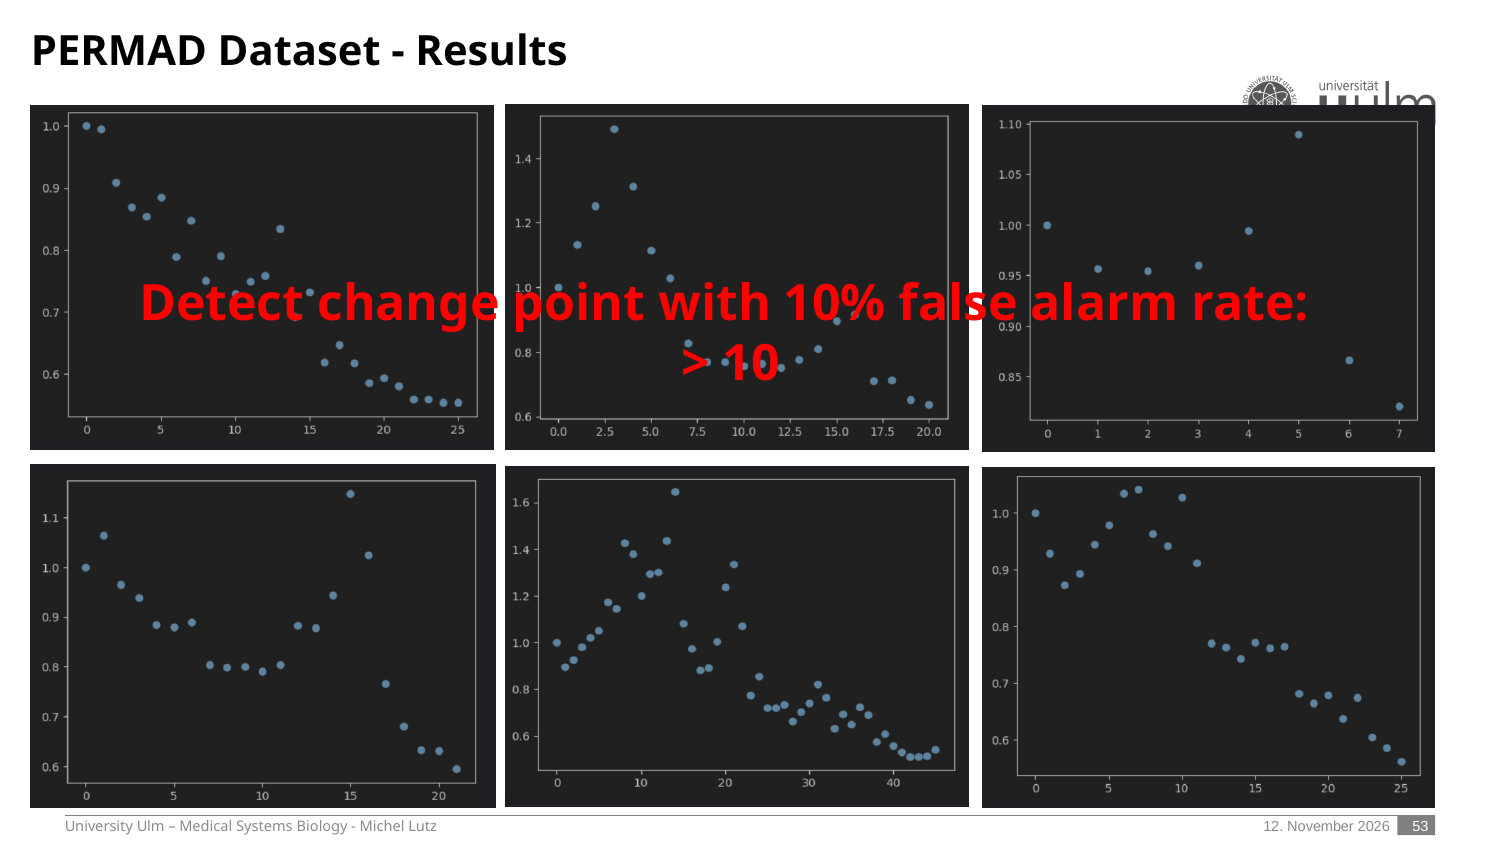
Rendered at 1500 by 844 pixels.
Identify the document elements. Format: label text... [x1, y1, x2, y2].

picture [505, 466, 969, 807]
picture [982, 75, 1436, 452]
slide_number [1263, 816, 1393, 837]
picture [30, 105, 494, 450]
picture [505, 104, 969, 450]
picture [982, 467, 1435, 809]
picture [30, 464, 496, 809]
footer University Ulm – Medical Systems Biology - Michel Lutz [64, 816, 1254, 837]
text_box PERMAD Dataset - Results [16, 16, 1236, 93]
slide_number 53 [1393, 816, 1429, 839]
